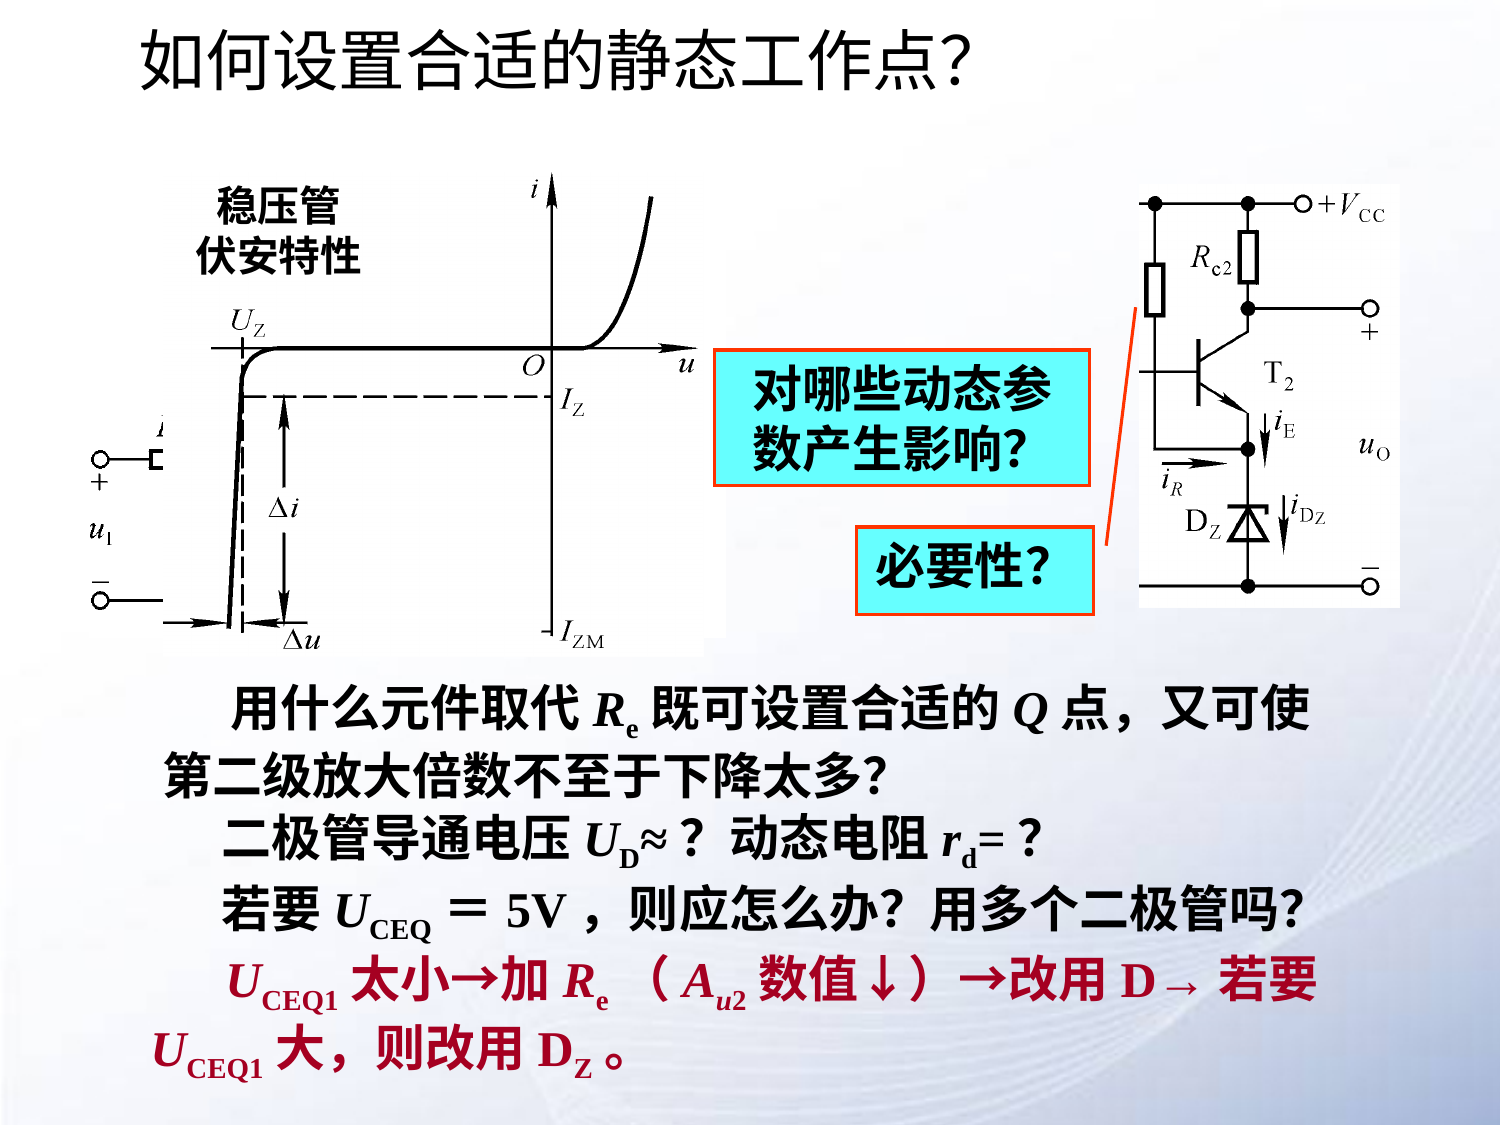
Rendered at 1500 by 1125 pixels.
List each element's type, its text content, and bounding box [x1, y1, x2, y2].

text_box UCEQ1太小→加Re（Au2数值↓）→改用D→若要UCEQ1大，则改用DZ。 [135, 940, 1424, 1092]
text_box 若要UCEQ＝5V，则应怎么办？用多个二极管吗？ [206, 869, 1319, 940]
text_box 二极管导通电压UD≈？动态电阻rd=？ [206, 798, 1269, 882]
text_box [147, 172, 704, 657]
title 如何设置合适的静态工作点？ [123, 30, 1046, 103]
picture [0, 0, 1500, 1125]
text_box 对哪些动态参数产生影响？ [726, 350, 1090, 486]
text_box 必要性？ [856, 527, 1094, 615]
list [1139, 184, 1400, 608]
text_box 用什么元件取代Re既可设置合适的Q点，又可使第二级放大倍数不至于下降太多？ [147, 668, 1373, 812]
